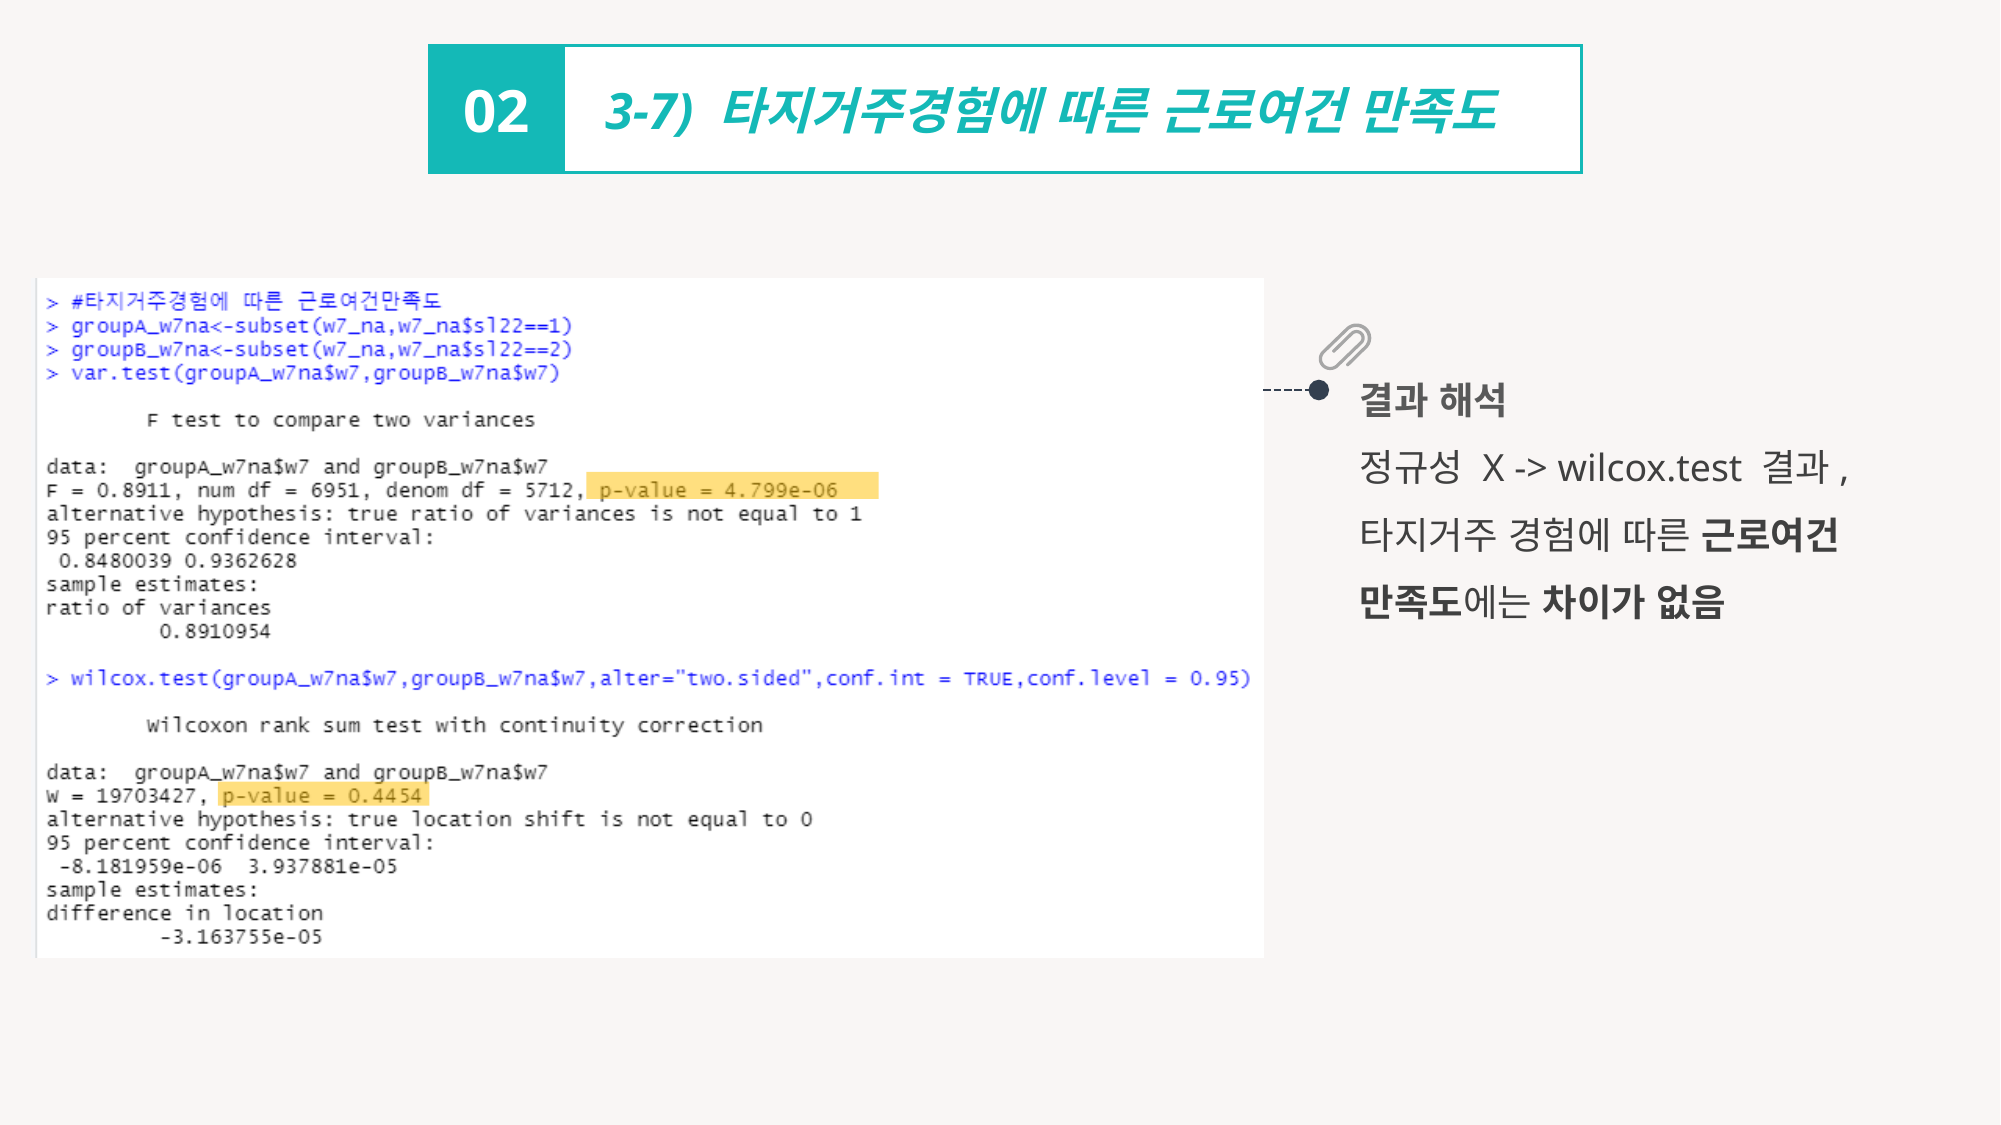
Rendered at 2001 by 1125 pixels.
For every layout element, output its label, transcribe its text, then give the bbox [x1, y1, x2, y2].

text_box 결과 해석 정규성 X -> wilcox.test 결과, 타지거주 경험에 따른 근로여건 만족도에는 차이가 없음 [1345, 346, 1981, 887]
text_box [1318, 323, 1372, 371]
picture [31, 278, 1264, 958]
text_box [429, 45, 1582, 173]
